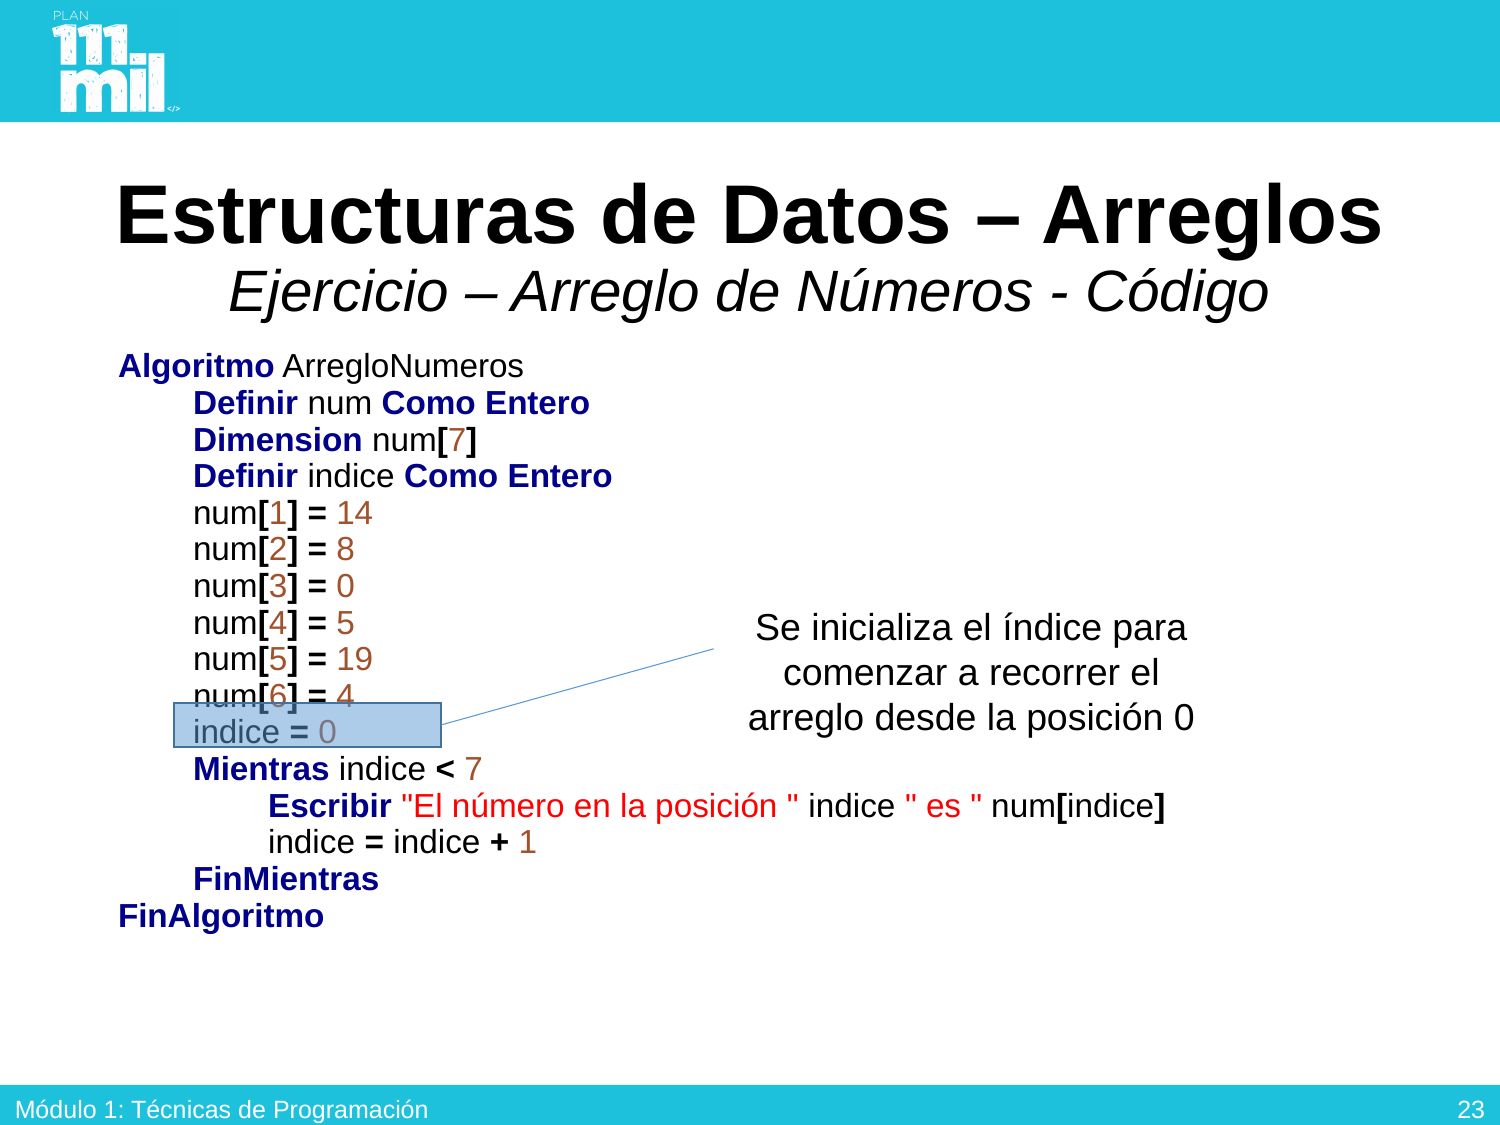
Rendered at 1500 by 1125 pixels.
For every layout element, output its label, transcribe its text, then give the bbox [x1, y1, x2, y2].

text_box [441, 648, 714, 725]
text_box [173, 702, 442, 748]
slide_number 22 [1162, 1078, 1500, 1125]
text_box Se inicializa el índice para comenzar a recorrer el arreglo desde la posición 0 [716, 595, 1227, 746]
list Algoritmo ArregloNumeros Definir num Como Entero Dimension num[7] Definir indice Como Entero num[1] = 14 num[2] = 8 num[3] = 0 num[4] = 5 num[5] = 19 num[6] = 4 indice = 0 Mientras indice < 7 Escribir "El número en la posición " indice " es " num[indice] indice = indice + 1 FinMientras FinAlgoritmo [103, 354, 1397, 1069]
footer Módulo 1: Técnicas de Programación [0, 1078, 507, 1125]
title Estructuras de Datos – Arreglos Ejercicio – Arreglo de Números - Código [0, 147, 1500, 348]
